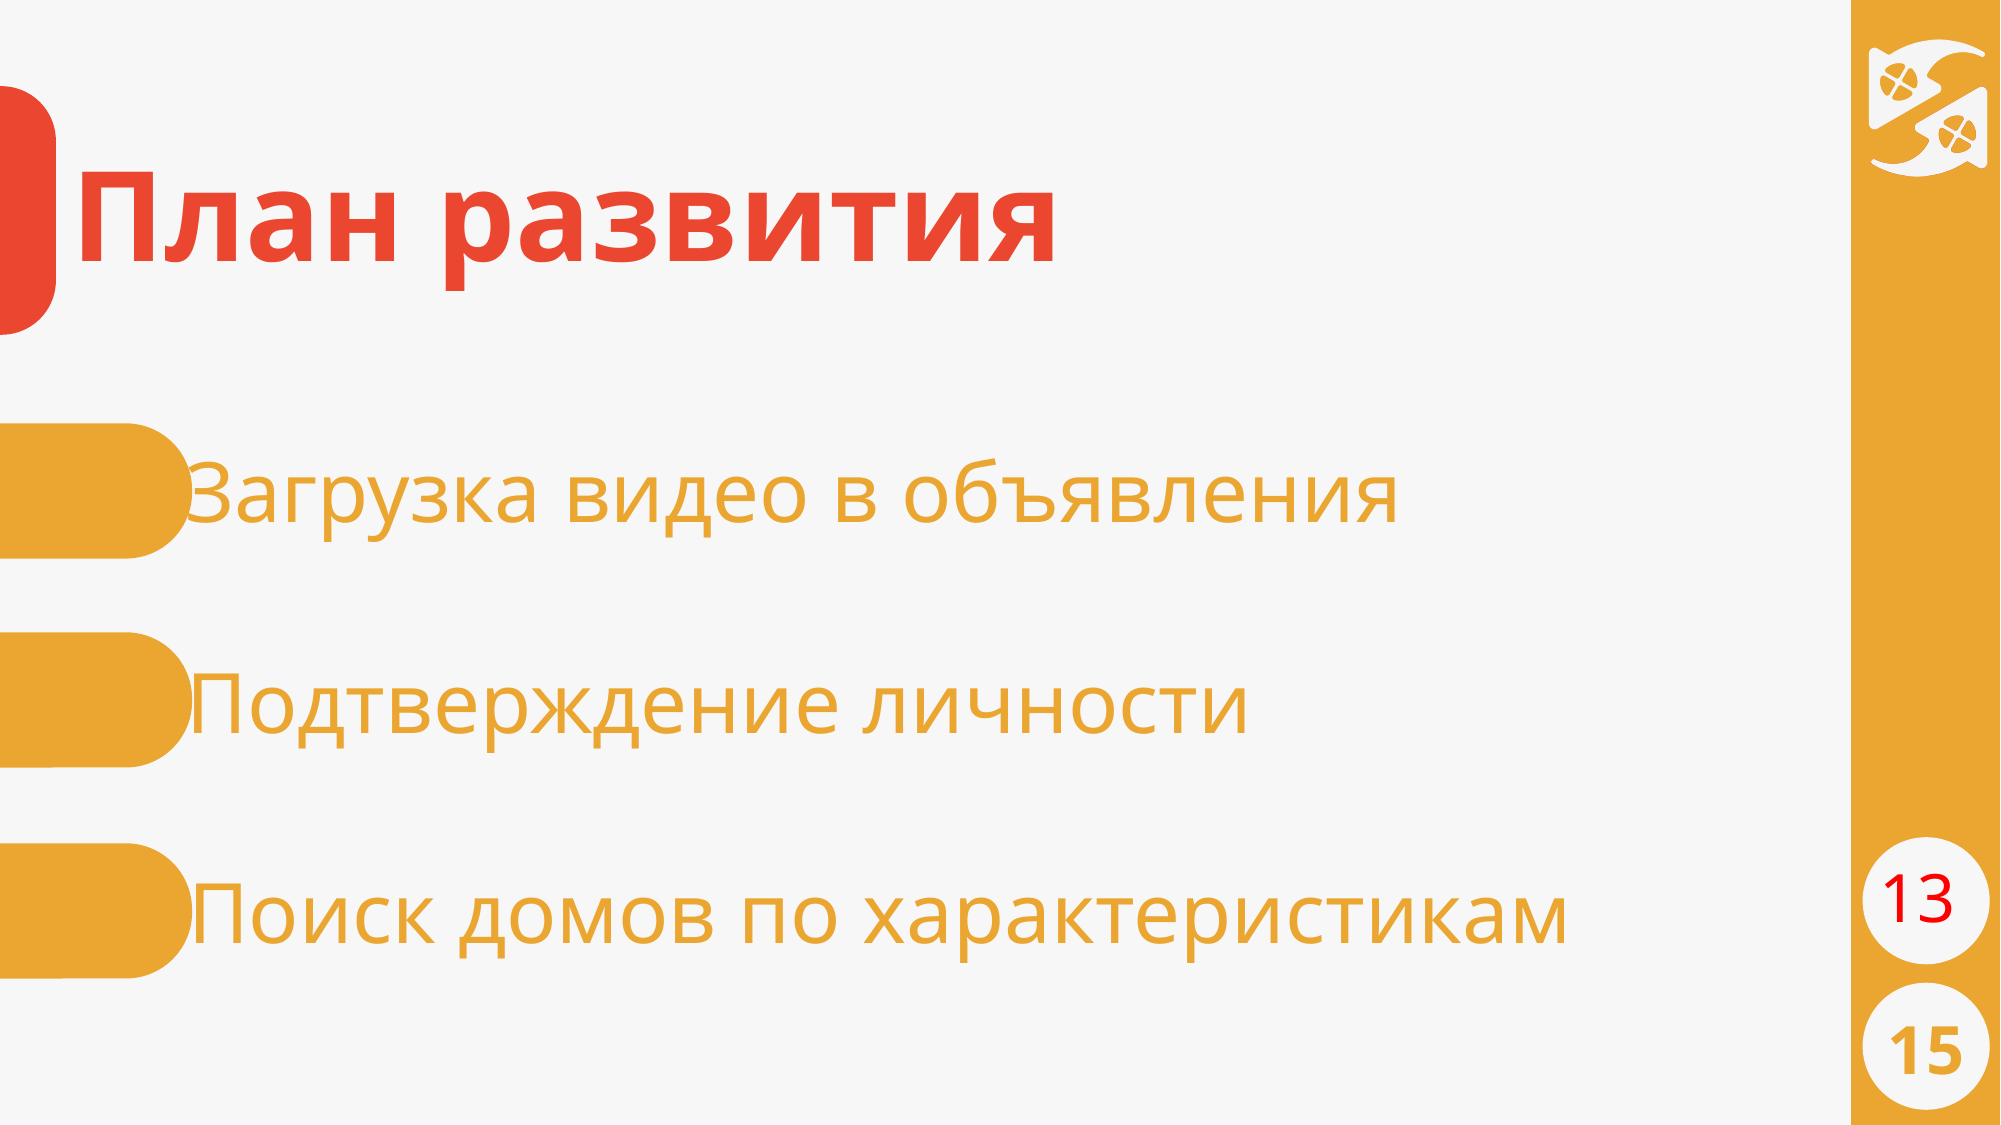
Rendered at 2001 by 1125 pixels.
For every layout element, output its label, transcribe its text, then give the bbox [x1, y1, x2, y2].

text_box [1882, 982, 1970, 1000]
slide_number 13 [1588, 871, 1971, 932]
text_box [0, 631, 171, 769]
text_box План развития [57, 128, 1078, 294]
text_box [0, 85, 57, 336]
text_box Подтверждение личности [171, 642, 1267, 758]
text_box [0, 842, 194, 980]
text_box Загрузка видео в объявления [170, 431, 1418, 547]
text_box [1870, 837, 1990, 965]
picture [1858, 38, 1998, 178]
text_box [0, 422, 194, 560]
text_box Поиск домов по характеристикам [173, 852, 1588, 968]
text_box [1980, 1012, 1990, 1080]
text_box [1886, 1096, 1966, 1110]
text_box [1851, 0, 2000, 1125]
text_box 15 [1873, 1000, 1980, 1096]
text_box [1862, 1011, 1873, 1081]
